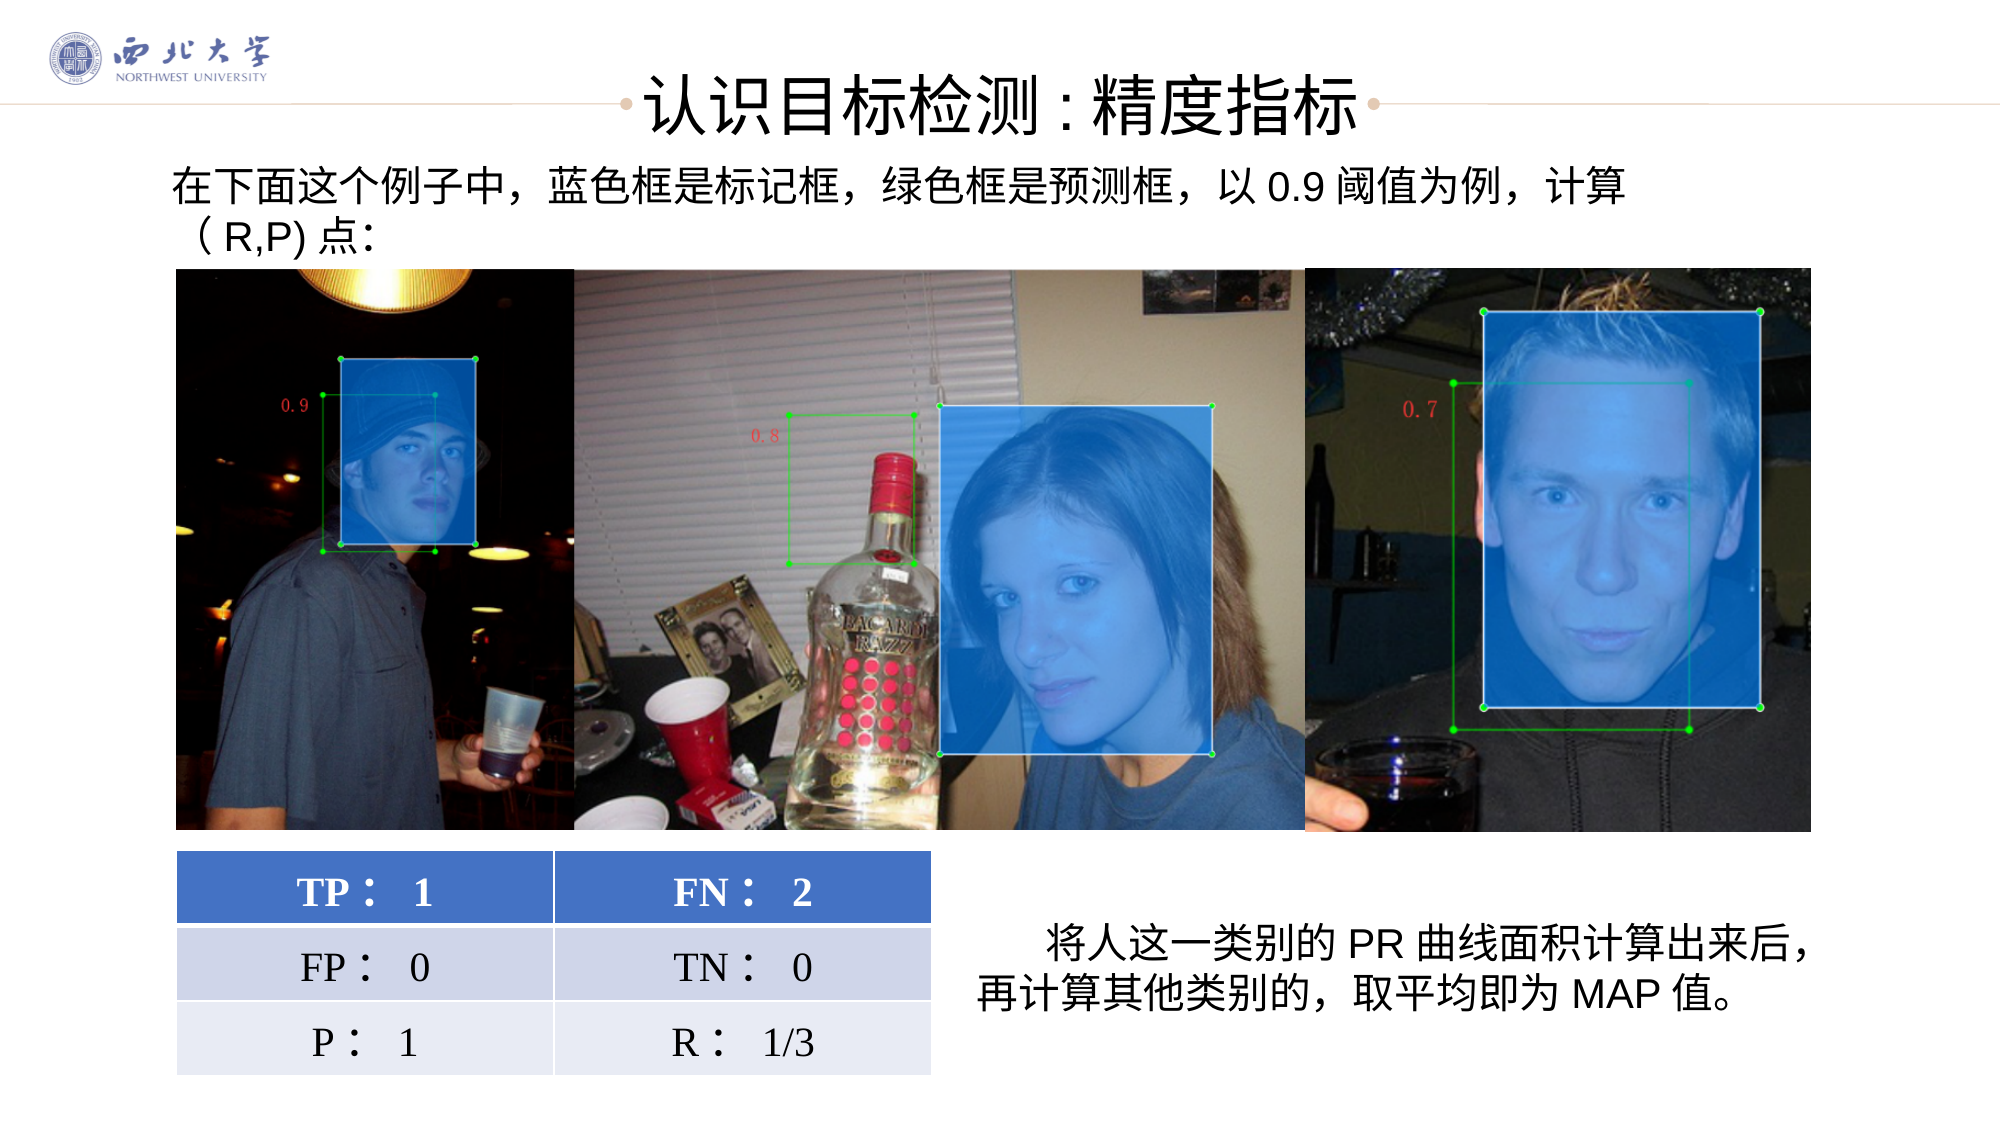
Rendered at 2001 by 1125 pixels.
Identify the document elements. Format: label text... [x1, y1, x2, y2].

picture [16, 0, 305, 111]
text_box 认识目标检测:精度指标 [626, 56, 1374, 152]
table_header FN：2 [555, 851, 931, 923]
table_cell P：1 [177, 1002, 553, 1075]
table_cell TN：0 [555, 928, 931, 1000]
table_cell FP：0 [177, 928, 553, 1000]
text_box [176, 268, 1811, 832]
text_box 在下面这个例子中，蓝色框是标记框，绿色框是预测框，以0.9阈值为例，计算（R,P)点： [157, 152, 1698, 268]
text_box 将人这一类别的PR曲线面积计算出来后，再计算其他类别的，取平均即为MAP值。 [962, 909, 1839, 1025]
table_header TP：1 [177, 851, 553, 923]
table_cell R：1/3 [555, 1002, 931, 1075]
